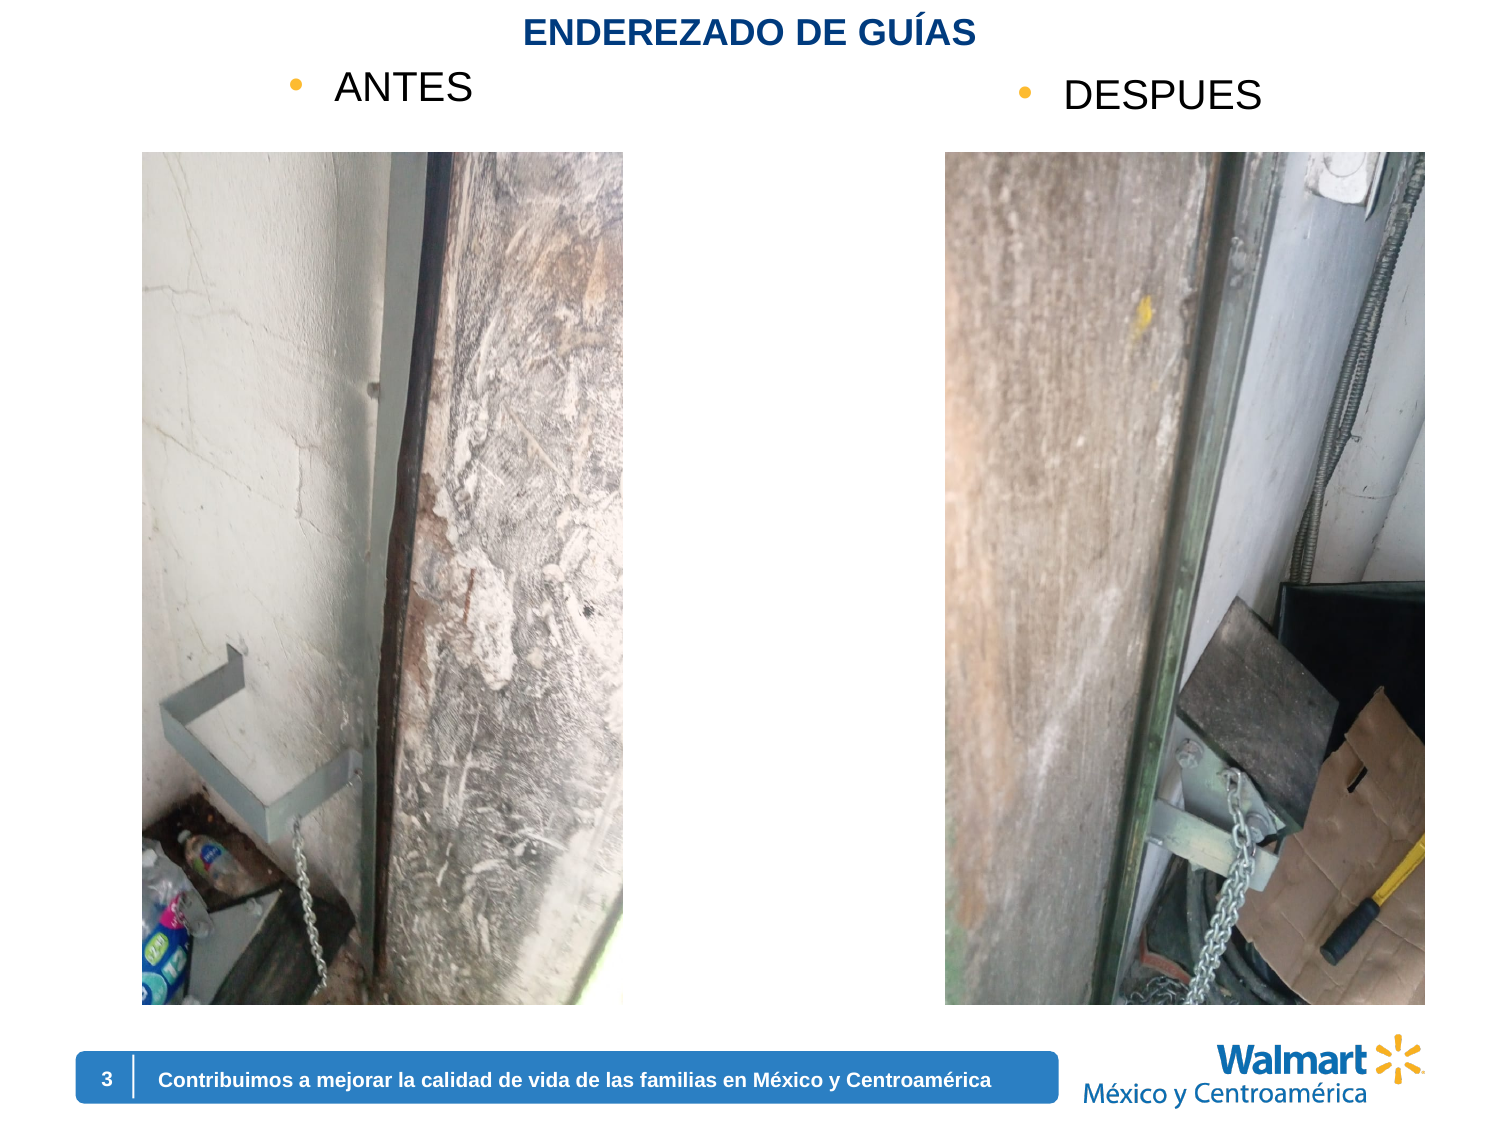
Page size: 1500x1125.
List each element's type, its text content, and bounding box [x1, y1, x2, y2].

picture [142, 152, 623, 1006]
title ENDEREZADO DE GUÍAS [74, 0, 1426, 61]
text_box ANTES [74, 61, 687, 186]
text_box DESPUES [833, 60, 1446, 186]
picture [1084, 1034, 1425, 1109]
picture [945, 152, 1426, 1006]
footer Contribuimos a mejorar la calidad de vida de las familias en México y Centroamérica [142, 1058, 1024, 1093]
